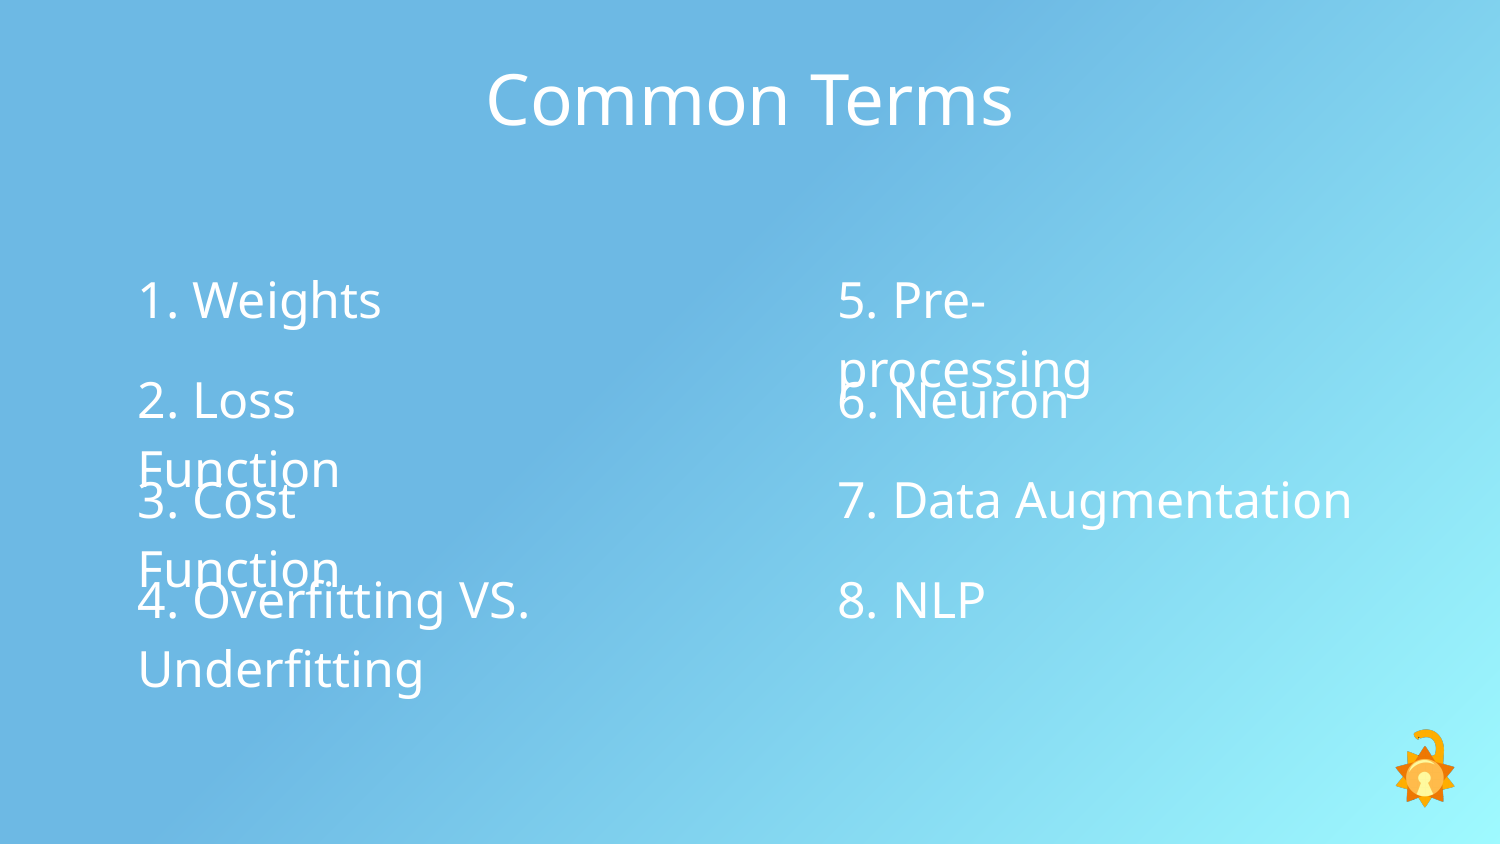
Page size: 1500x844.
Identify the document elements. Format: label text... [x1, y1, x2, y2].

picture [1362, 709, 1488, 835]
text_box 5. Pre-processing [837, 259, 1213, 347]
text_box 8. NLP [837, 559, 1050, 647]
text_box Common Terms [0, 46, 1500, 147]
text_box 4. Overfitting VS. Underfitting [137, 559, 800, 647]
subtitle 1. Weights [137, 259, 513, 347]
text_box 7. Data Augmentation [837, 459, 1375, 547]
text_box 2. Loss Function [137, 359, 513, 447]
text_box 3. Cost Function [137, 459, 513, 547]
text_box 6. Neuron [837, 359, 1325, 447]
